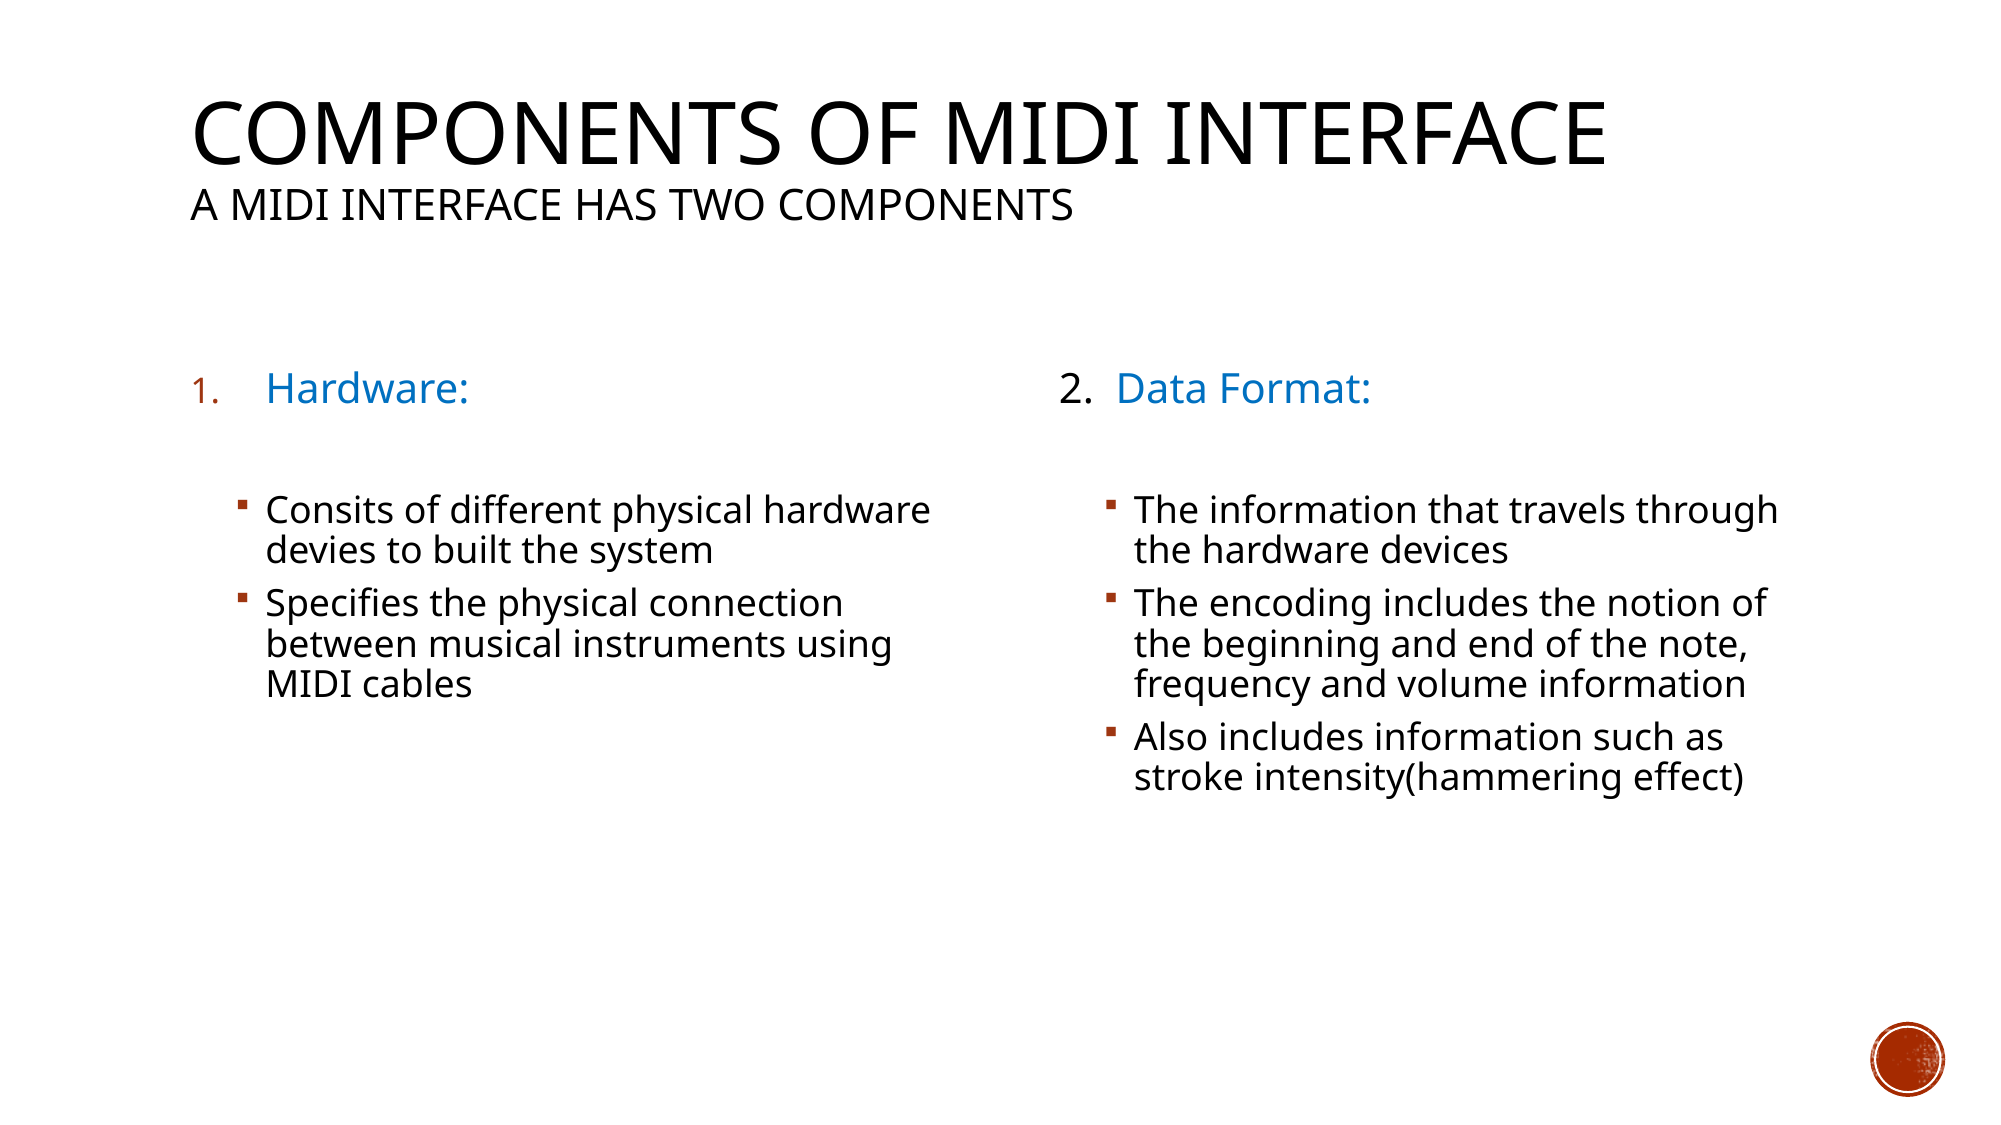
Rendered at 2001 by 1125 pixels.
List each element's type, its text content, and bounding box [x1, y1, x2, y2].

title Components of MIDI interface A MIDI interface has two components [175, 79, 1826, 344]
list 2. Data Format: The information that travels through the hardware devices The encoding includes the notion of the beginning and end of the note, frequency and volume information Also includes information such as stroke intensity(hammering effect) [1043, 360, 1824, 1013]
list Hardware: Consits of different physical hardware devies to built the system Specifies the physical connection between musical instruments using MIDI cables [175, 360, 956, 1013]
